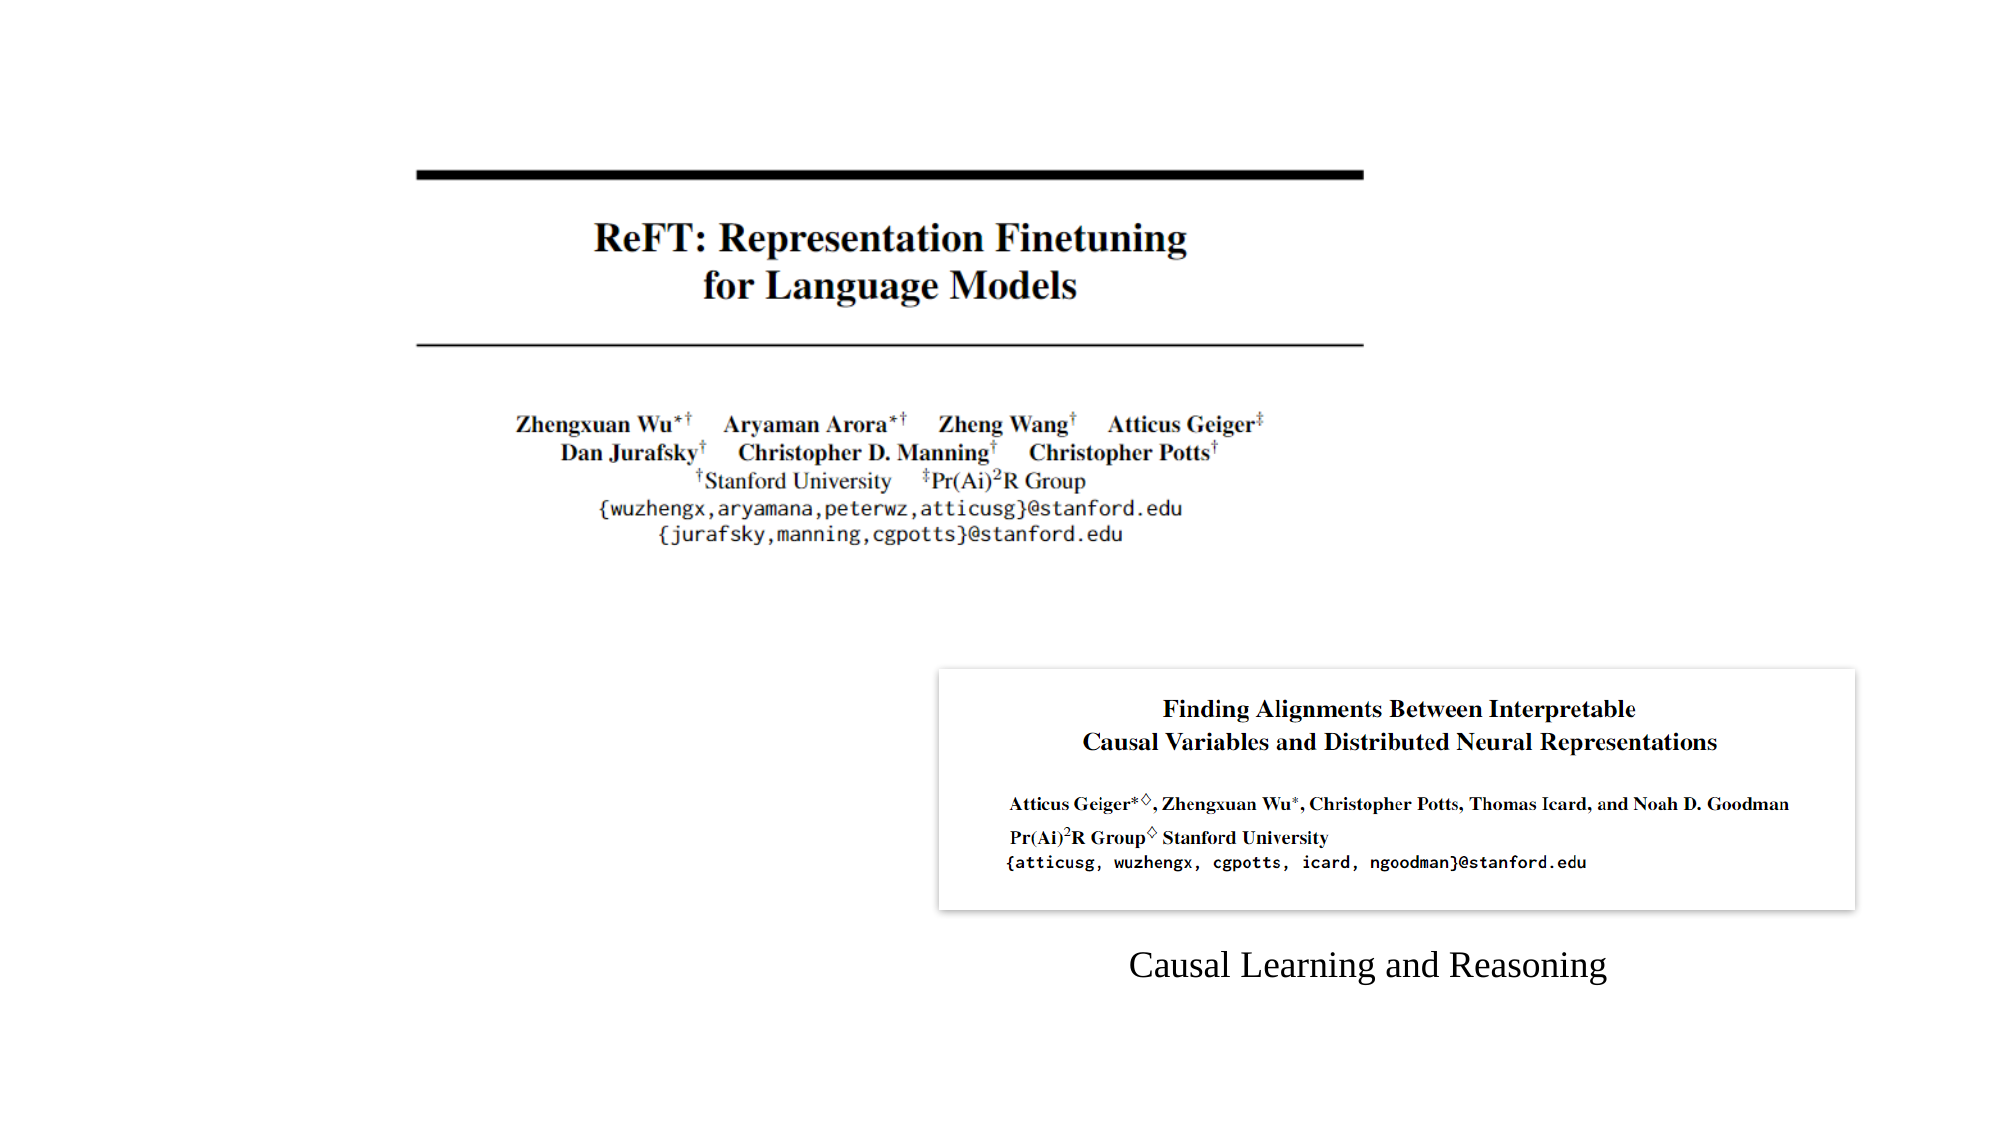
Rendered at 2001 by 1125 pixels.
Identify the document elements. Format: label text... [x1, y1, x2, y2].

picture [953, 683, 1841, 896]
text_box Causal Learning and Reasoning [1114, 933, 2000, 993]
picture [357, 145, 1414, 563]
